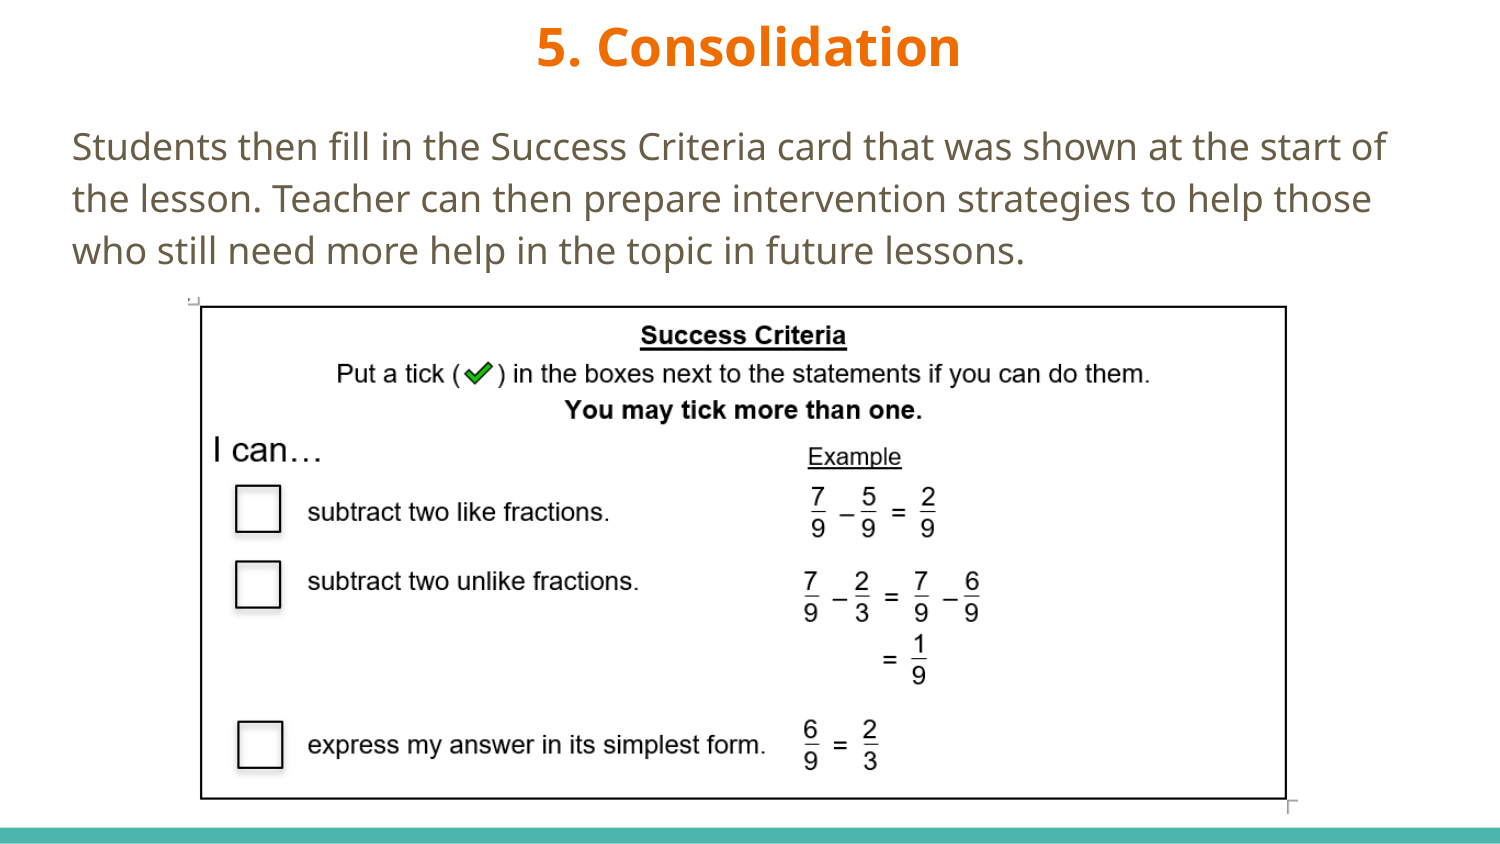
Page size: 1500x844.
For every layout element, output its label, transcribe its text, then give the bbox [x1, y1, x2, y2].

title 5. Consolidation [51, 0, 1449, 92]
list Students then fill in the Success Criteria card that was shown at the start of the lesson. Teacher can then prepare intervention strategies to help those who still need more help in the topic in future lessons. [56, 101, 1455, 662]
picture [188, 297, 1298, 814]
